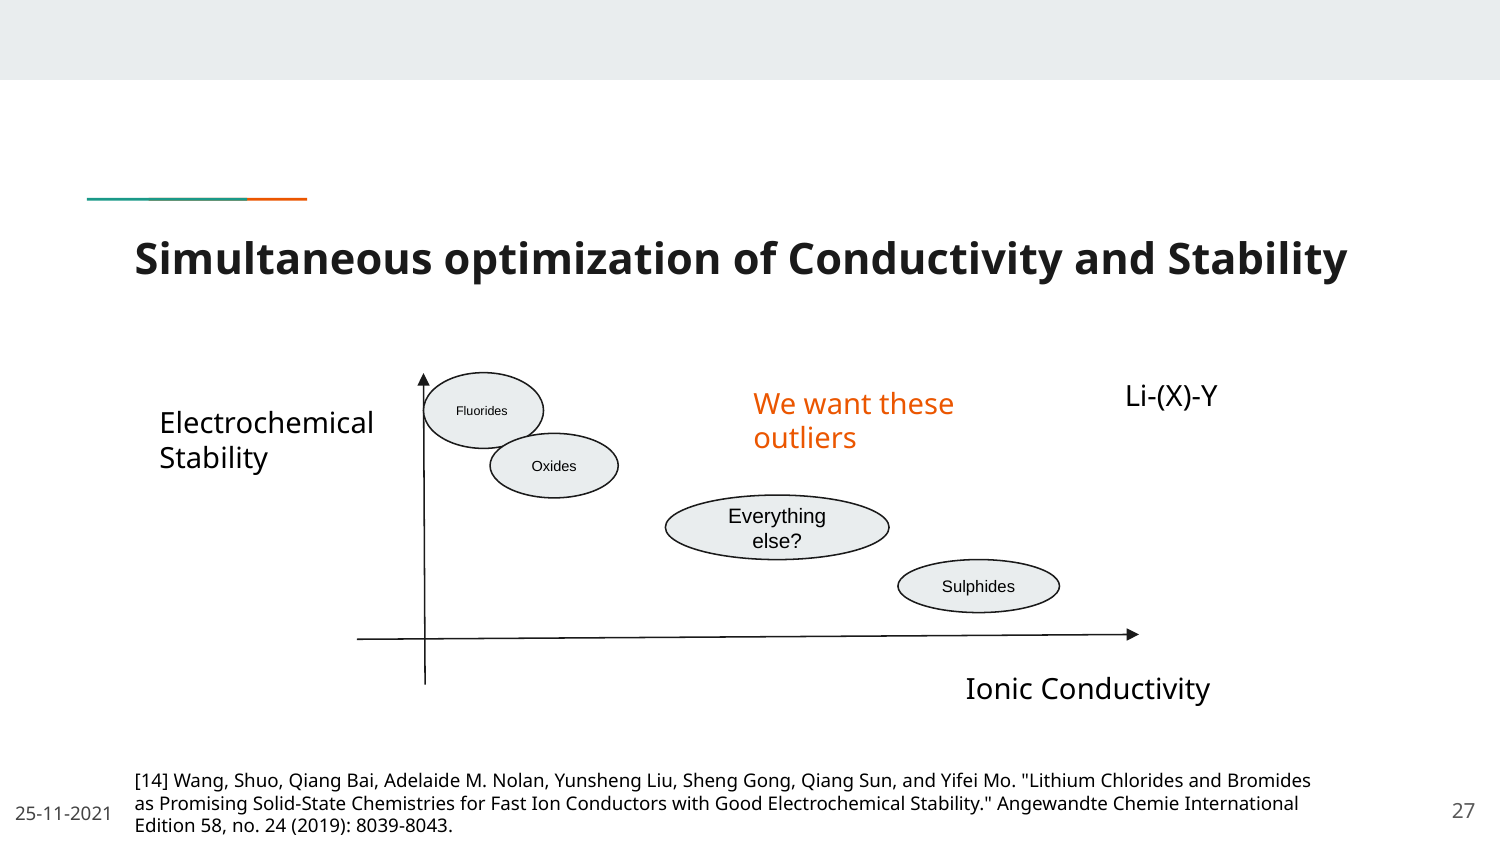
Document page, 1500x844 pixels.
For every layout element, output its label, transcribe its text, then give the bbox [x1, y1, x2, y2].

text_box Electrochemical Stability [144, 389, 408, 490]
title Simultaneous optimization of Conductivity and Stability [119, 216, 1381, 305]
text_box Fluorides [430, 372, 544, 449]
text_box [356, 634, 1140, 640]
text_box Sulphides [897, 559, 1060, 613]
slide_number ‹#› [1400, 779, 1491, 844]
text_box [14] Wang, Shuo, Qiang Bai, Adelaide M. Nolan, Yunsheng Liu, Sheng Gong, Qiang Sun, and Yifei Mo. "Lithium Chlorides and Bromides as Promising Solid‐State Chemistries for Fast Ion Conductors with Good Electrochemical Stability." Angewandte Chemie International Edition 58, no. 24 (2019): 8039-8043. [119, 753, 1340, 844]
text_box Oxides [490, 433, 619, 498]
text_box Ionic Conductivity [950, 655, 1302, 721]
text_box Li-(X)-Y [1109, 362, 1302, 428]
text_box Everything else? [665, 495, 890, 560]
text_box We want these outliers [738, 369, 1076, 470]
text_box 25-11-2021 [0, 790, 247, 836]
